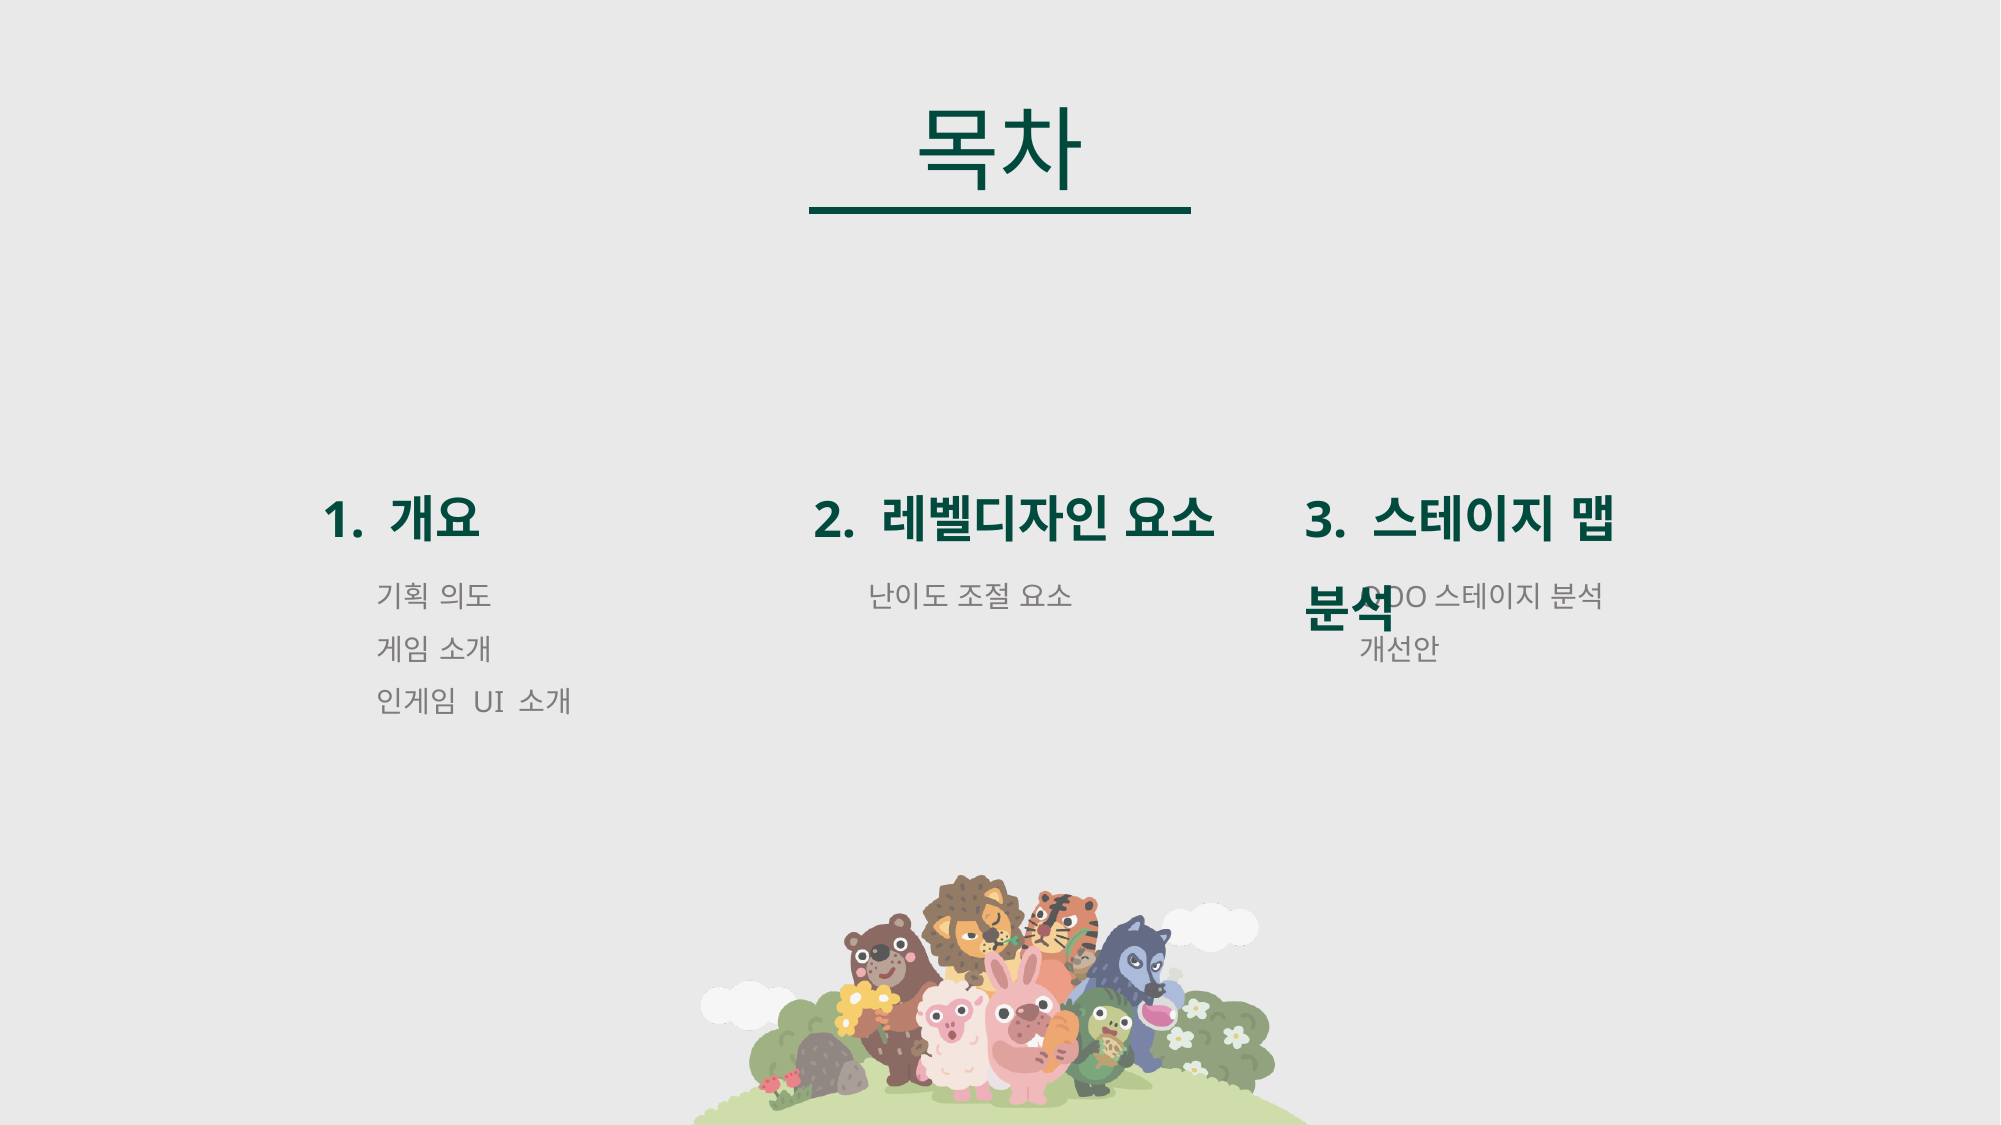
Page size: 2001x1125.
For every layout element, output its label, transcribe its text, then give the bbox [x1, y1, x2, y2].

text_box 목차 [900, 84, 1100, 207]
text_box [306, 449, 1734, 723]
picture [691, 861, 1309, 1125]
